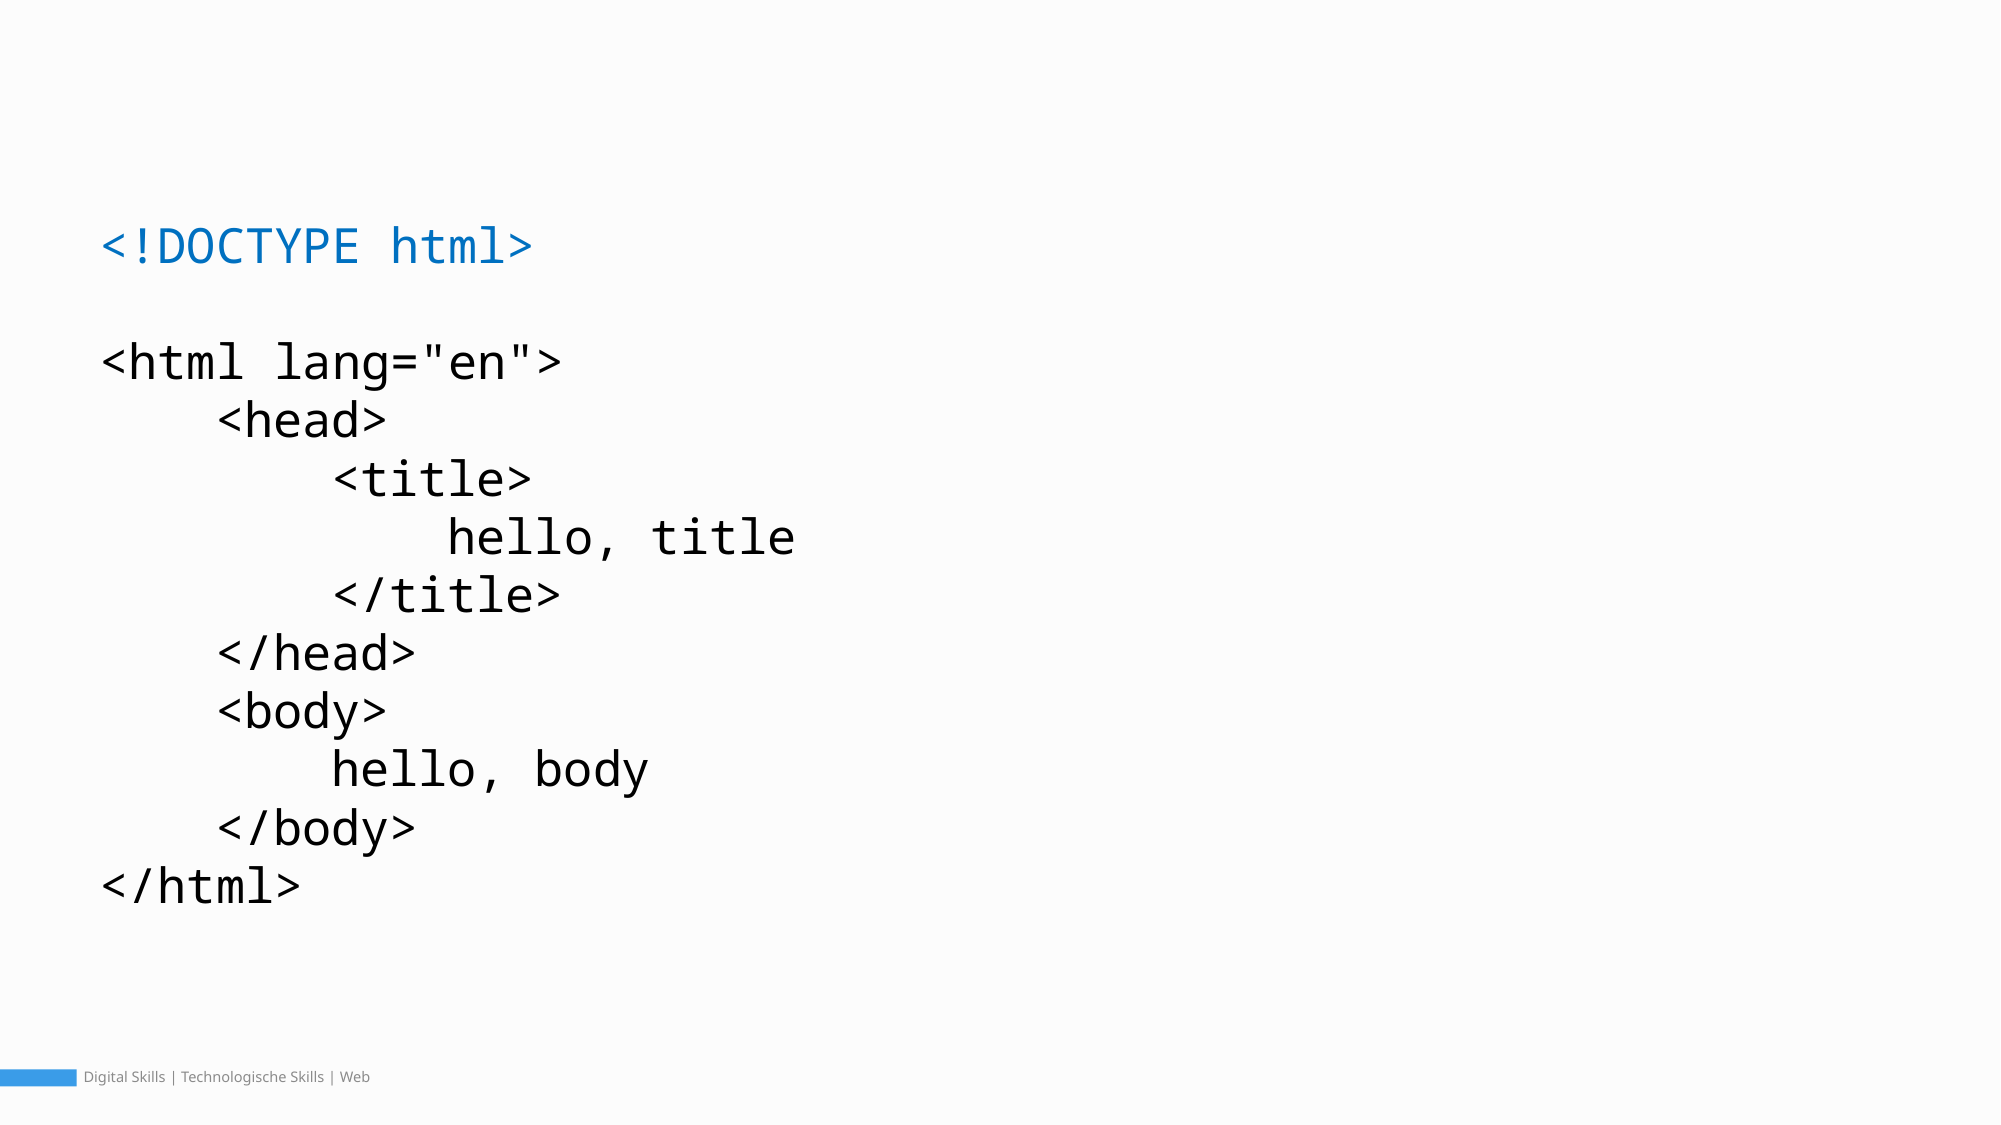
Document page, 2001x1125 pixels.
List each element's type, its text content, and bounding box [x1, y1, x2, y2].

list <!DOCTYPE html> <html lang="en"> <head> <title> hello, title </title> </head> <body> hello, body </body> </html> [84, 207, 1000, 922]
